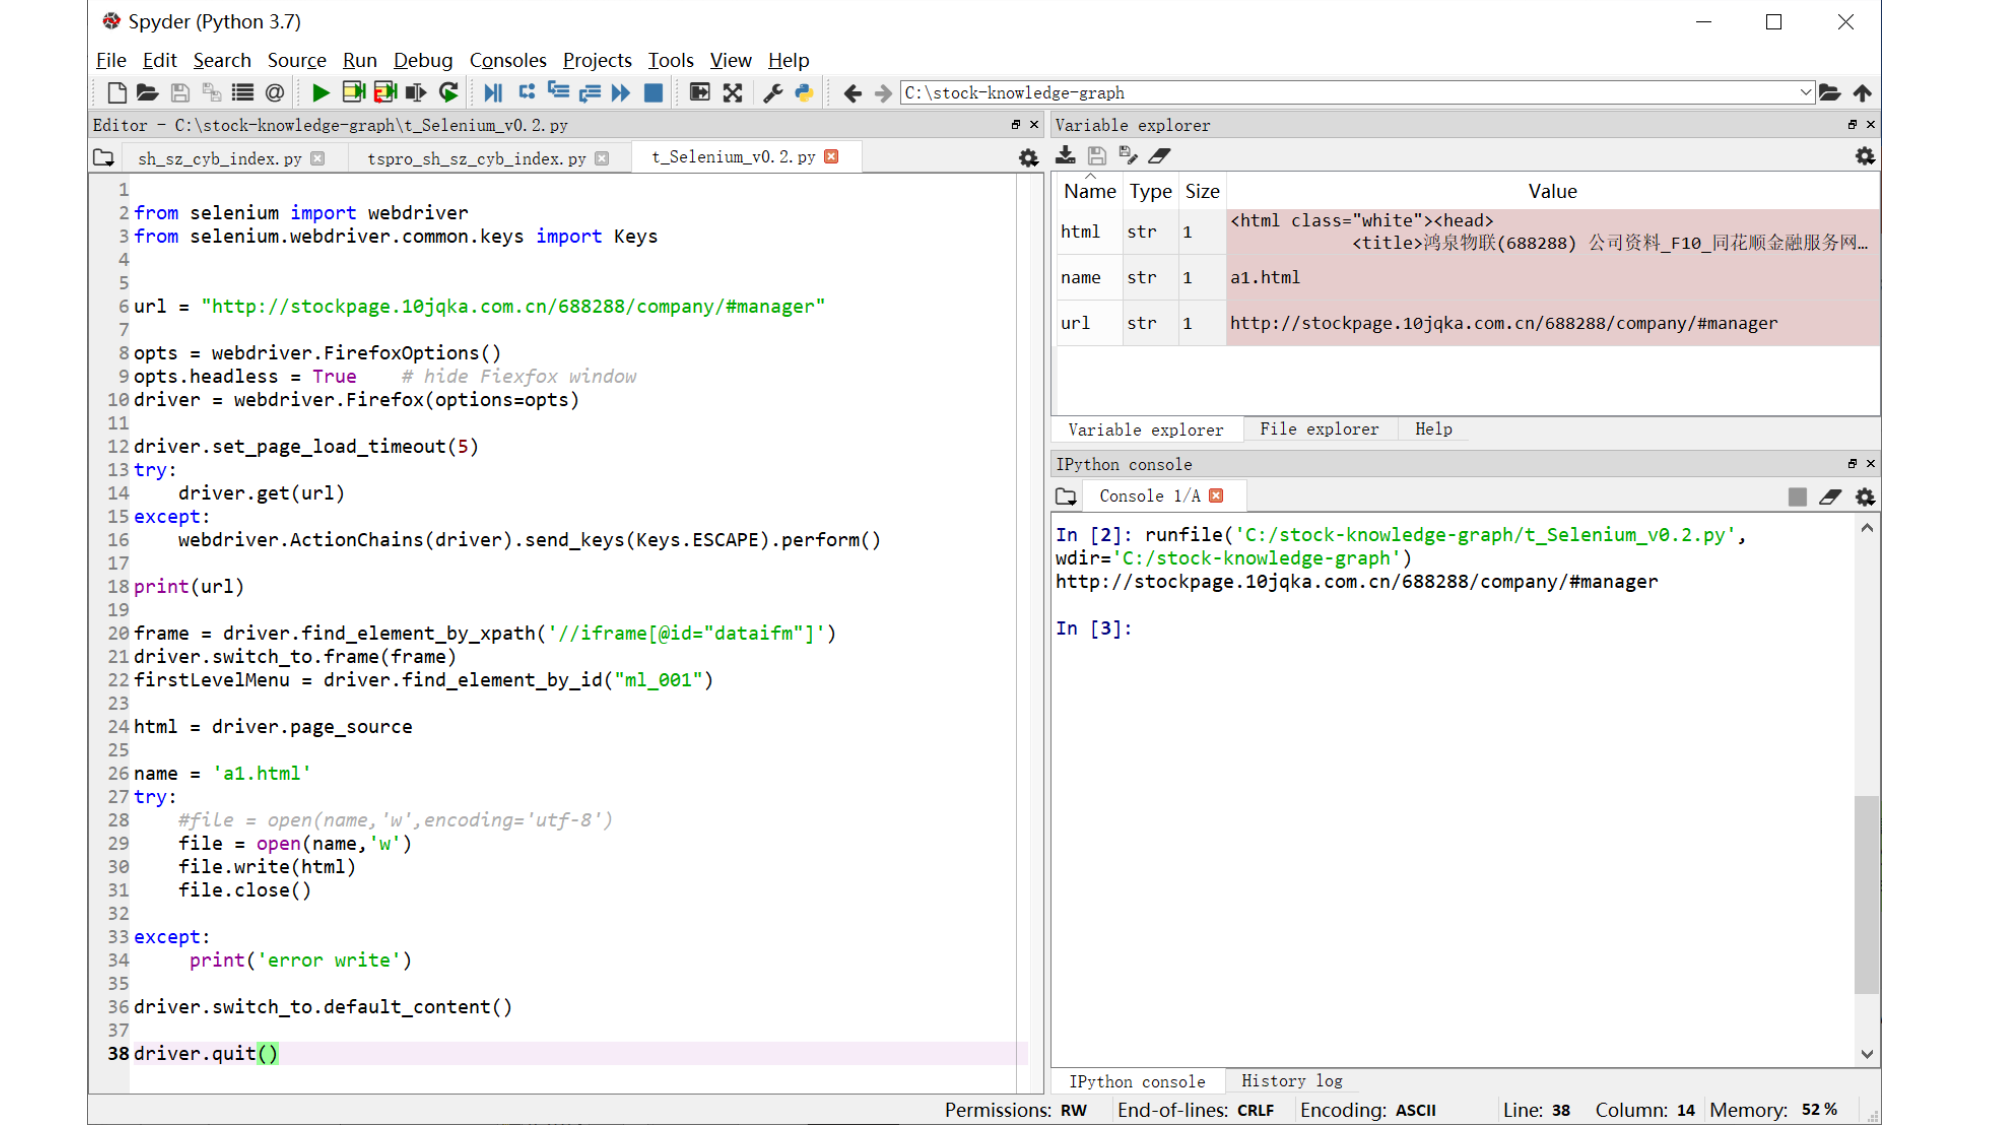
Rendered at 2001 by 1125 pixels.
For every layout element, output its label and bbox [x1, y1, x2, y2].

picture [87, 0, 1882, 1125]
